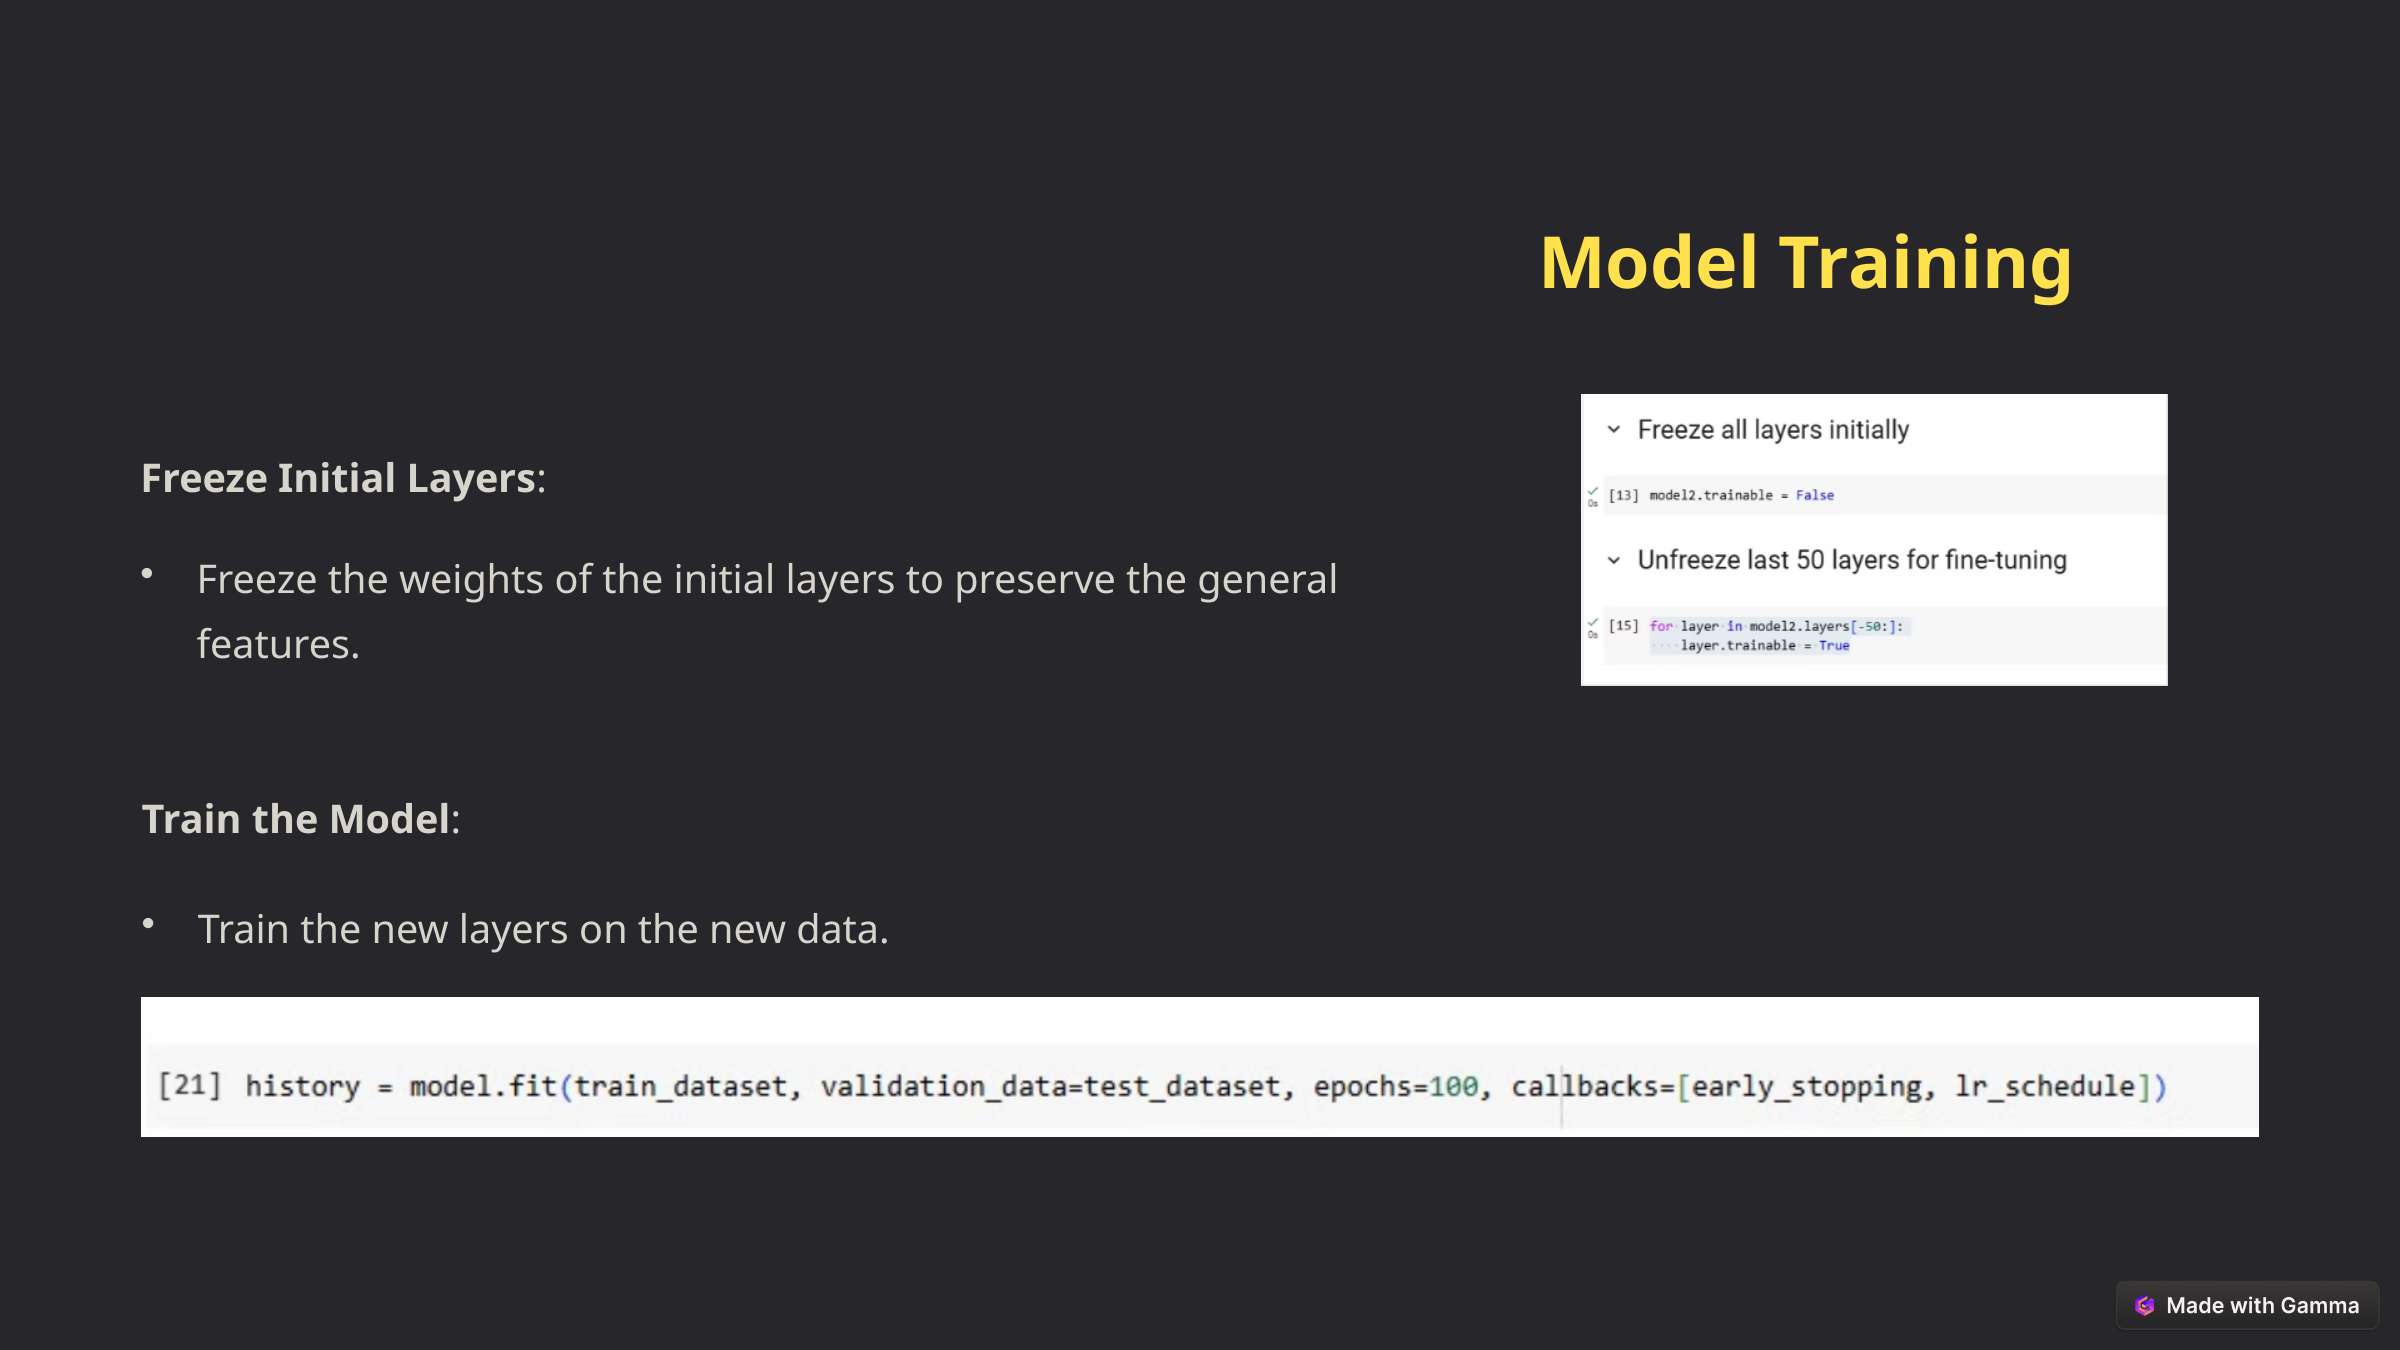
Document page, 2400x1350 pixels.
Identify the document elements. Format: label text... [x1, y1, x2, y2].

picture [141, 997, 2259, 1137]
picture [1581, 394, 2168, 686]
text_box Train the new layers on the new data. [141, 887, 2259, 953]
text_box Freeze the weights of the initial layers to preserve the general features. [140, 537, 1482, 667]
text_box Model Training [1538, 213, 2259, 304]
text_box Train the Model: [141, 776, 2259, 842]
text_box Freeze Initial Layers: [140, 436, 1482, 501]
picture [2106, 1271, 2389, 1339]
